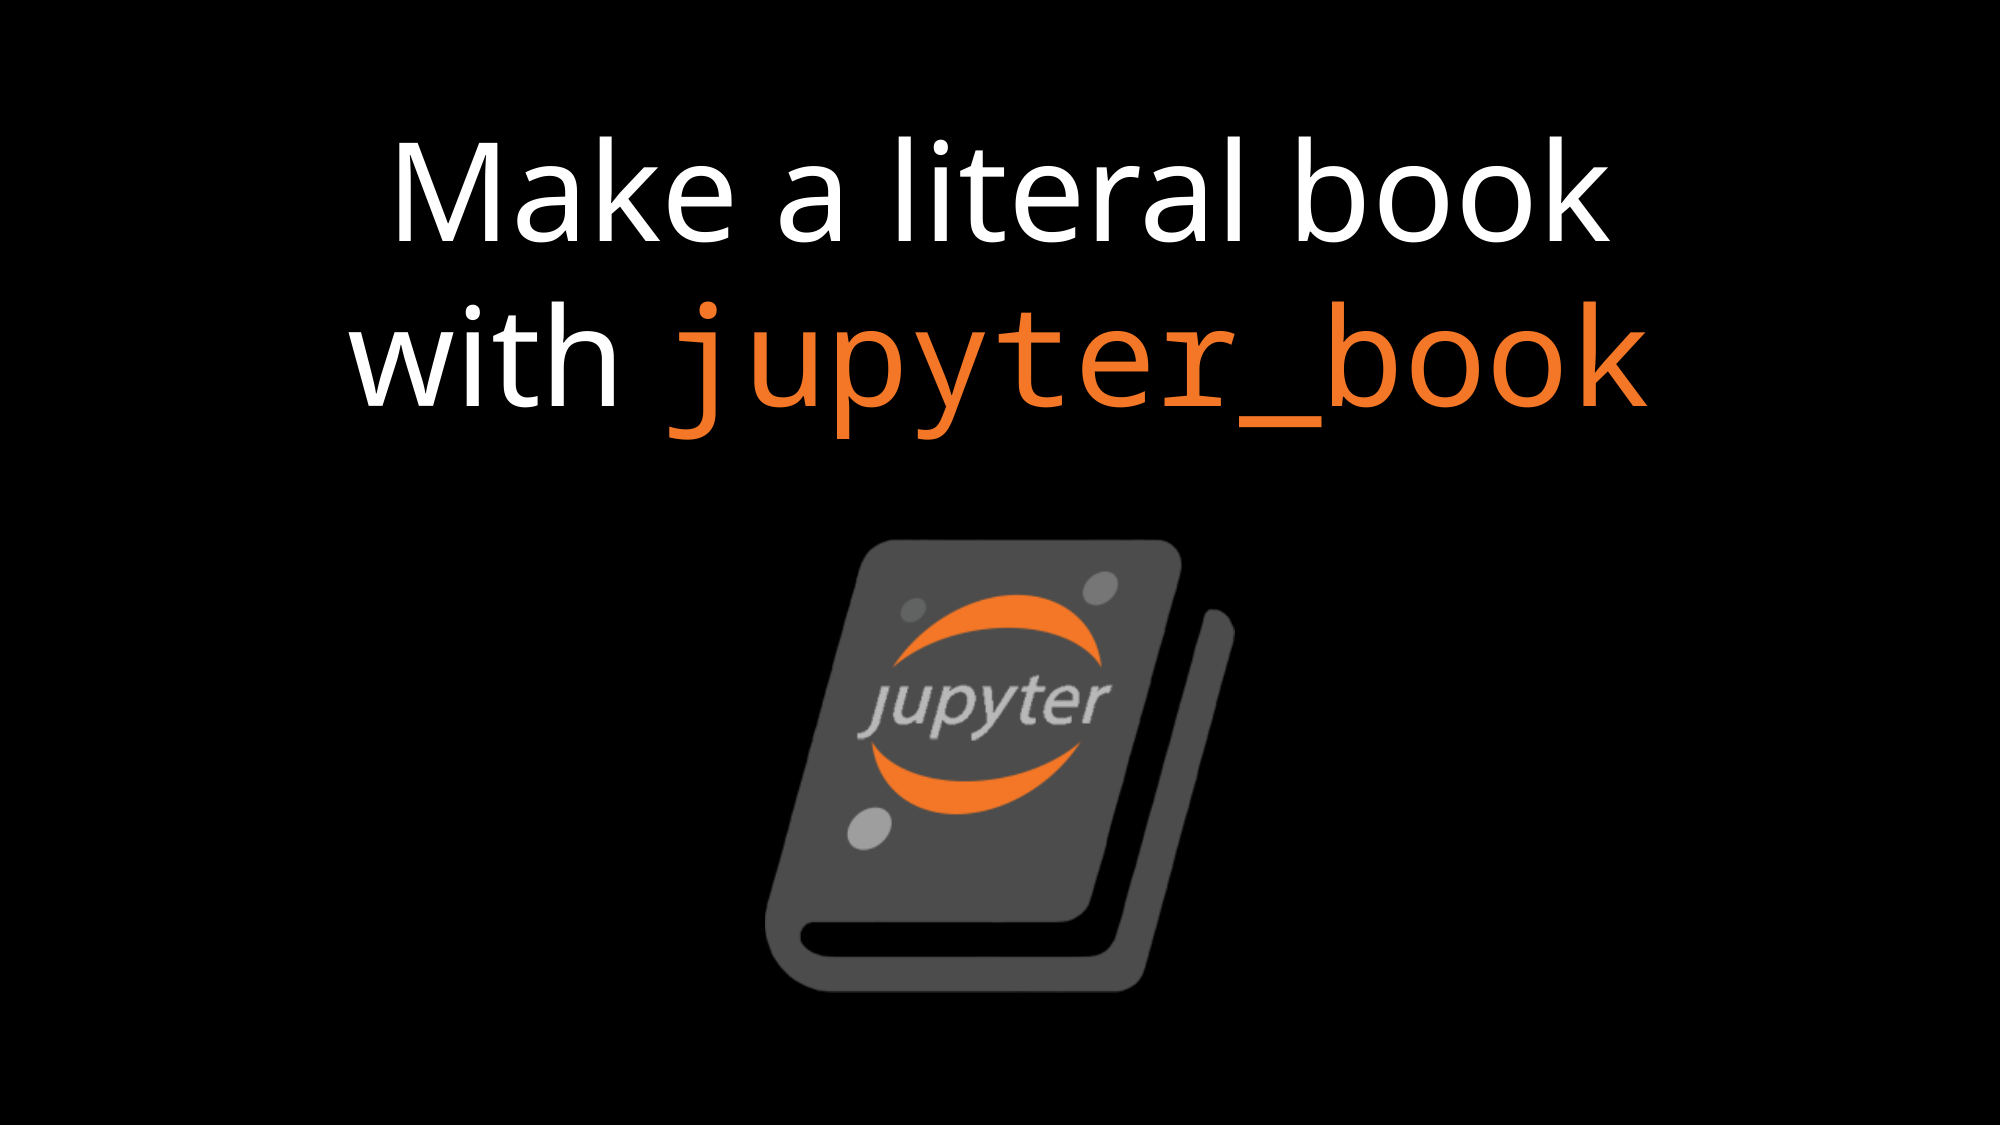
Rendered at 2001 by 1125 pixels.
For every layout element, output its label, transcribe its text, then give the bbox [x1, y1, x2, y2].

picture [765, 539, 1235, 993]
text_box Make a literal book with jupyter_book [333, 97, 1667, 442]
